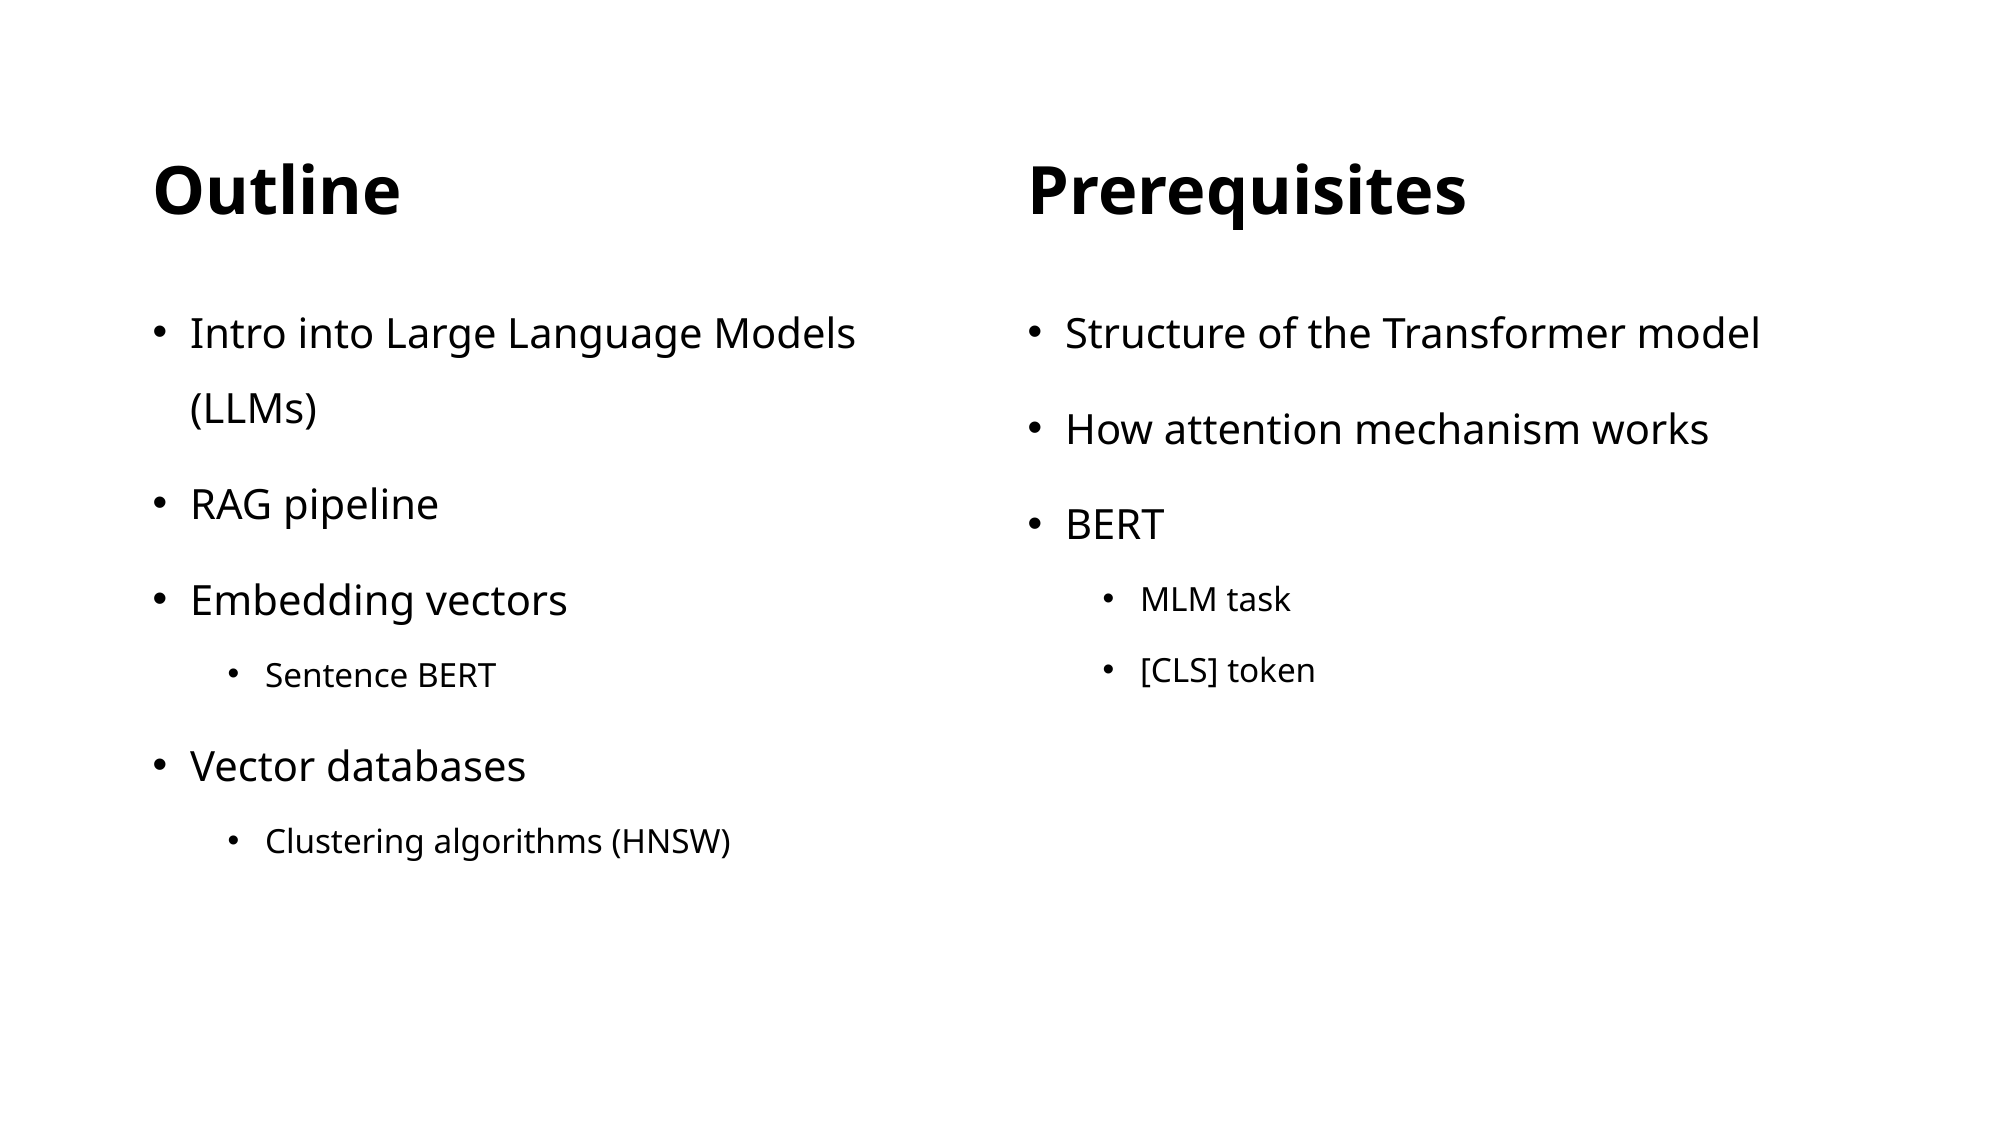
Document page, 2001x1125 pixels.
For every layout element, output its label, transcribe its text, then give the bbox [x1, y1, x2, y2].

list Prerequisites [1012, 101, 1863, 237]
list Outline [137, 101, 984, 237]
list Intro into Large Language Models (LLMs) RAG pipeline Embedding vectors Sentence BERT Vector databases Clustering algorithms (HNSW) [137, 273, 984, 1016]
list Structure of the Transformer model How attention mechanism works BERT MLM task [CLS] token [1012, 273, 1863, 1016]
